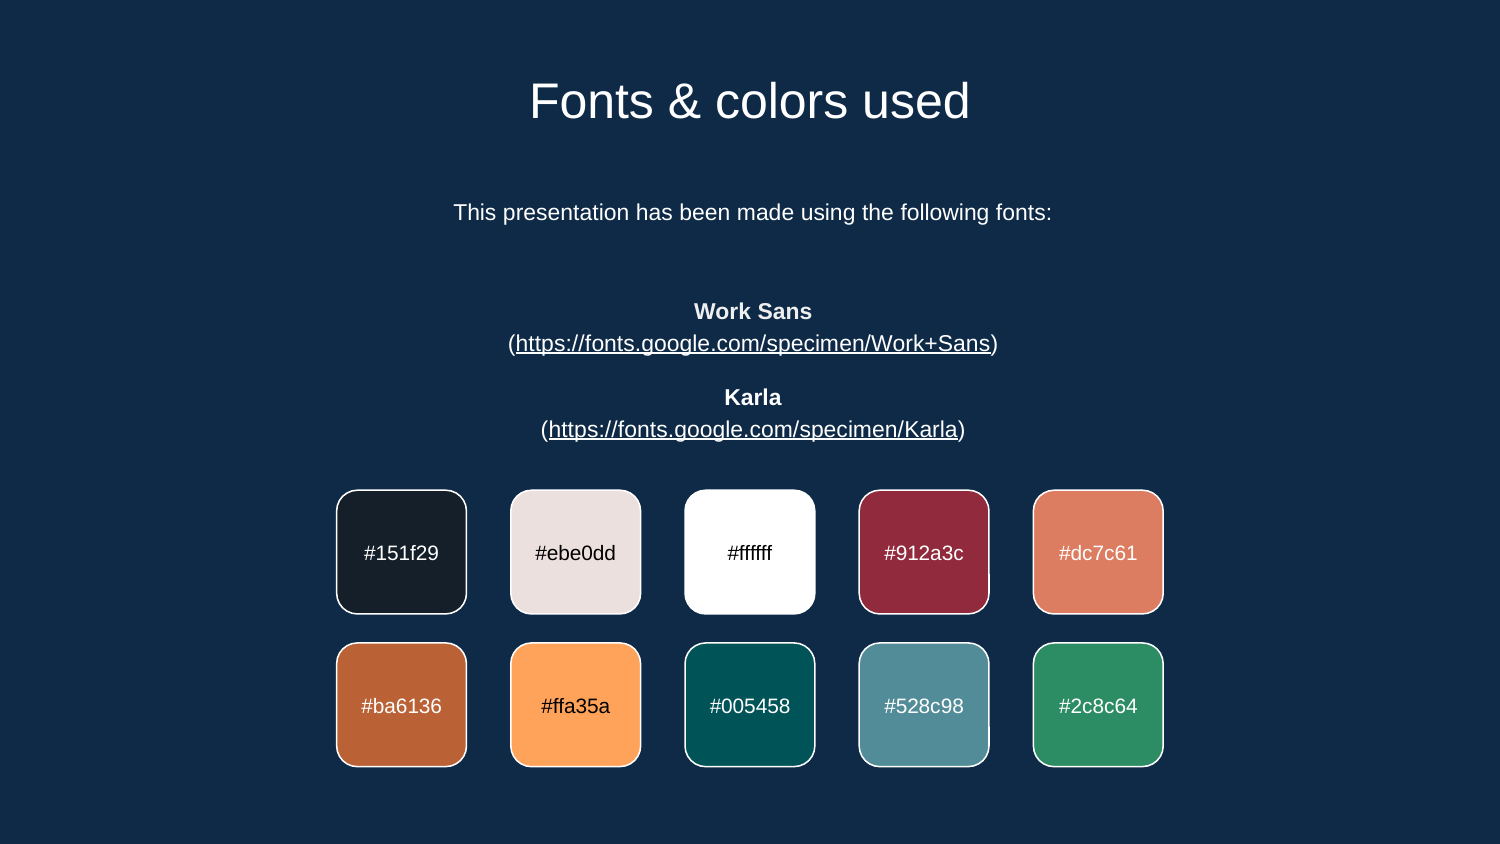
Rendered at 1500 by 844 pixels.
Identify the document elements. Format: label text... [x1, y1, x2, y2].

text_box #151f29 [336, 515, 467, 589]
text_box [859, 589, 989, 614]
text_box [685, 741, 815, 767]
text_box [1033, 490, 1164, 515]
text_box [510, 741, 641, 767]
text_box #ffa35a [510, 668, 641, 741]
text_box [510, 589, 641, 614]
text_box [685, 642, 815, 668]
text_box [859, 741, 989, 767]
text_box #912a3c [859, 515, 989, 589]
text_box [336, 741, 467, 767]
text_box [685, 589, 815, 614]
text_box Work Sans (https://fonts.google.com/specimen/Work+Sans) Karla (https://fonts.google.com/specimen/Karla) [175, 264, 1332, 470]
text_box [336, 589, 467, 614]
text_box #2c8c64 [1033, 668, 1164, 741]
text_box [859, 490, 989, 515]
text_box [510, 642, 641, 668]
text_box #dc7c61 [1033, 515, 1164, 589]
text_box [1033, 642, 1164, 668]
text_box #ffffff [685, 515, 815, 589]
text_box [685, 490, 815, 515]
text_box #005458 [685, 668, 815, 741]
text_box [336, 642, 467, 668]
text_box [859, 642, 989, 668]
text_box #ebe0dd [510, 515, 641, 589]
text_box #ba6136 [336, 668, 467, 741]
text_box [1033, 741, 1164, 767]
text_box #528c98 [859, 668, 989, 741]
text_box This presentation has been made using the following fonts: [175, 178, 1332, 251]
text_box [1033, 589, 1164, 614]
title Fonts & colors used [171, 53, 1328, 133]
text_box [510, 490, 641, 515]
text_box [336, 490, 467, 515]
